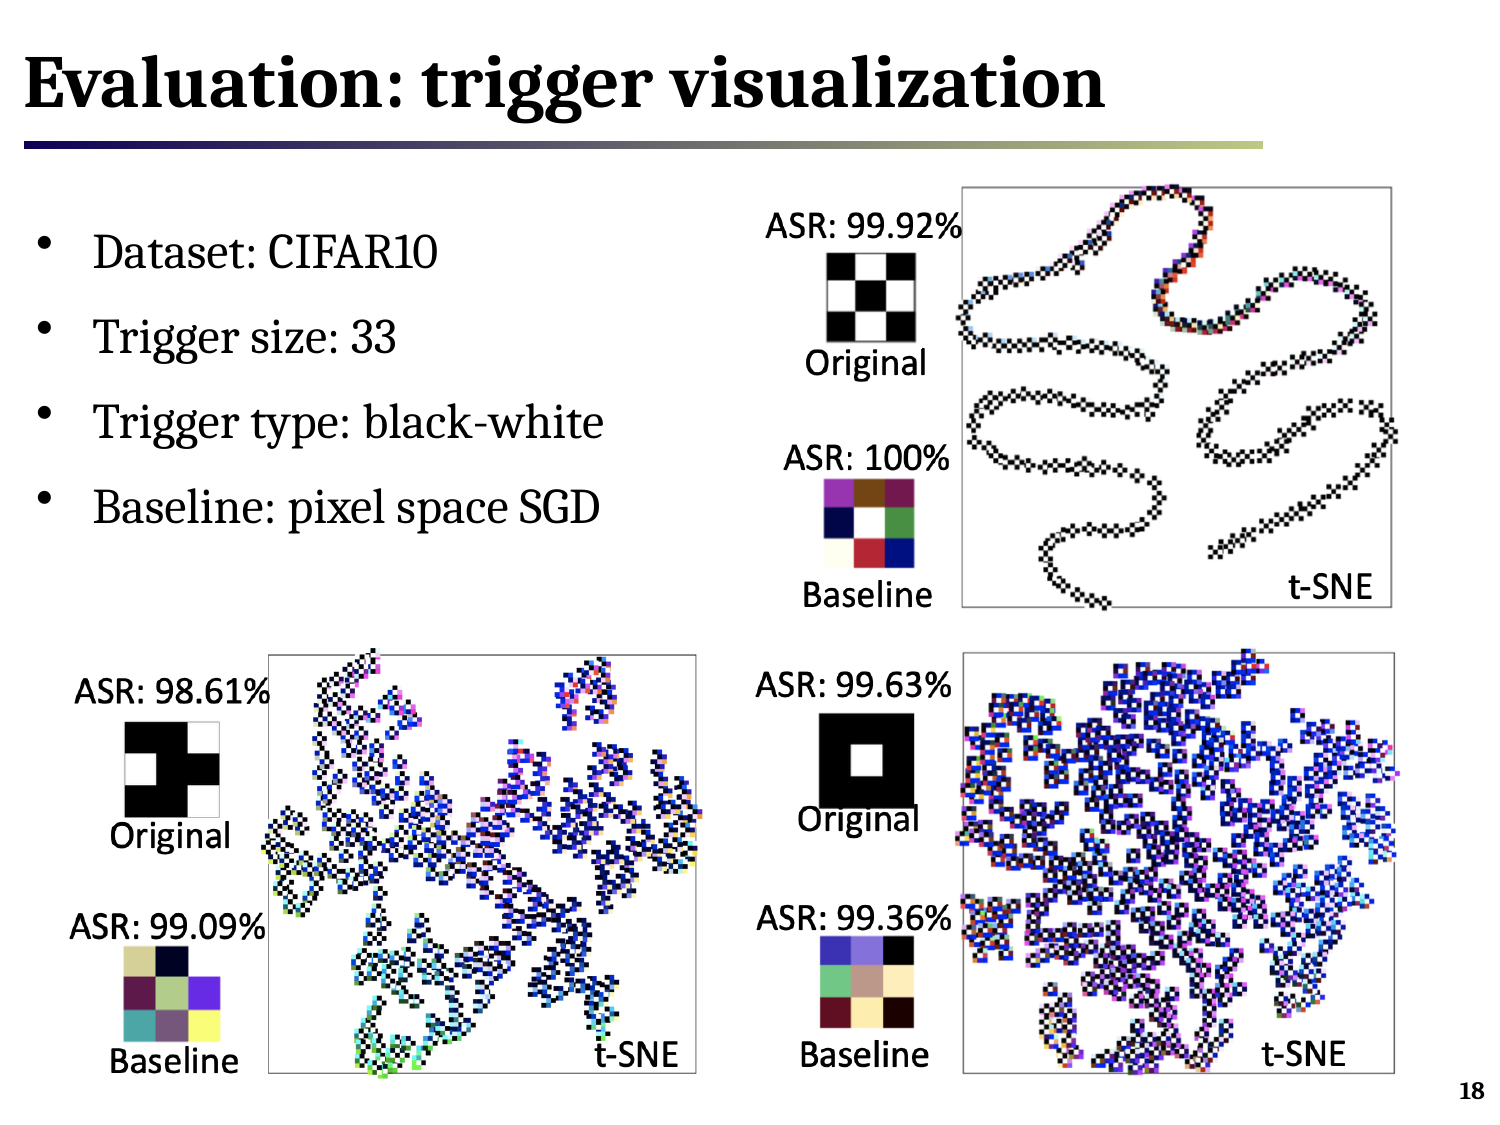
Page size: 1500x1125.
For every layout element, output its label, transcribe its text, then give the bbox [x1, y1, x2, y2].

title Evaluation: trigger visualization [8, 30, 1277, 125]
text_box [48, 158, 1420, 1095]
